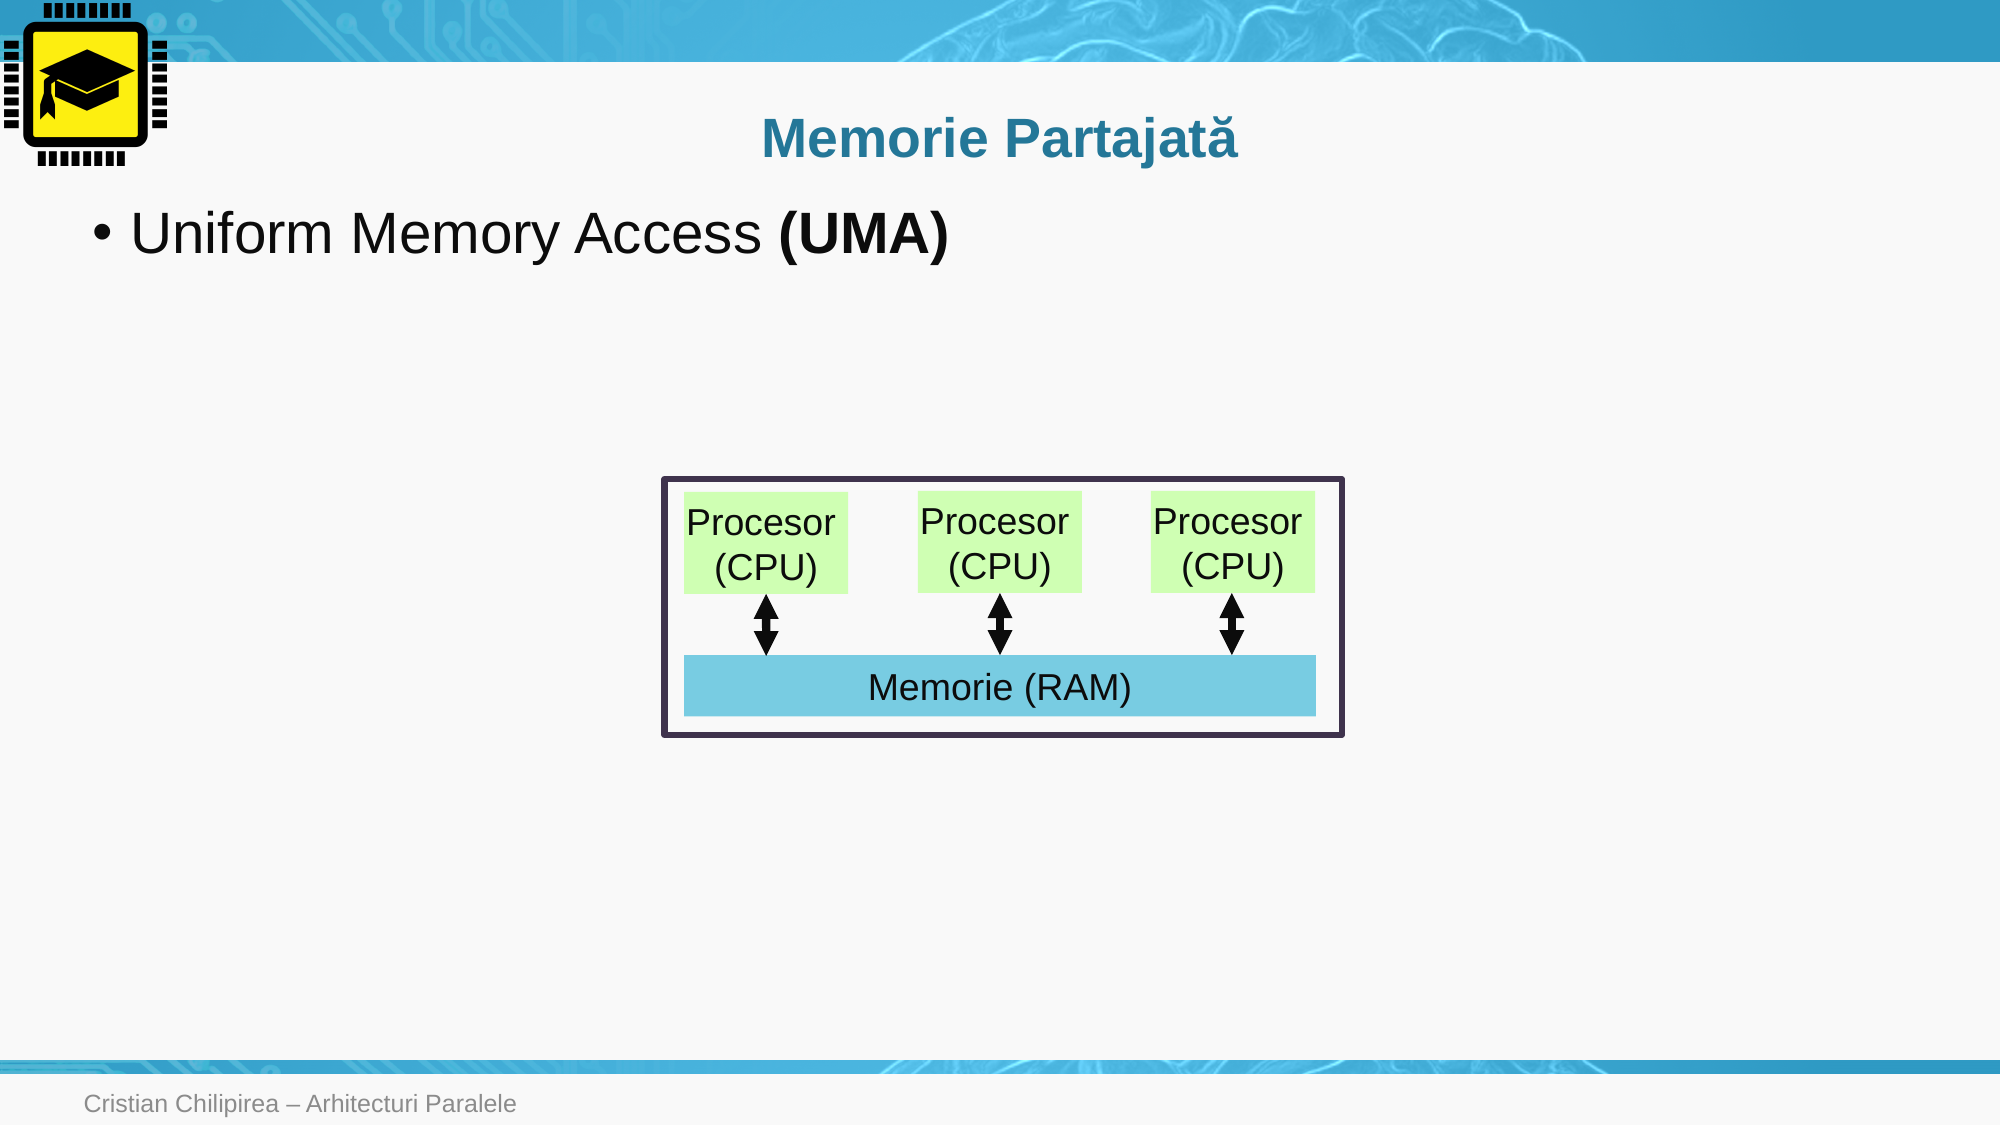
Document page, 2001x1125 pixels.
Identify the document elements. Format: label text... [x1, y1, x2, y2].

text_box [664, 479, 1342, 735]
title Memorie Partajată [301, 102, 1699, 178]
picture [0, 0, 2000, 166]
picture [0, 1060, 2000, 1074]
list Uniform Memory Access (UMA) [77, 196, 1955, 1014]
footer Cristian Chilipirea – Arhitecturi Paralele [68, 1083, 1542, 1125]
